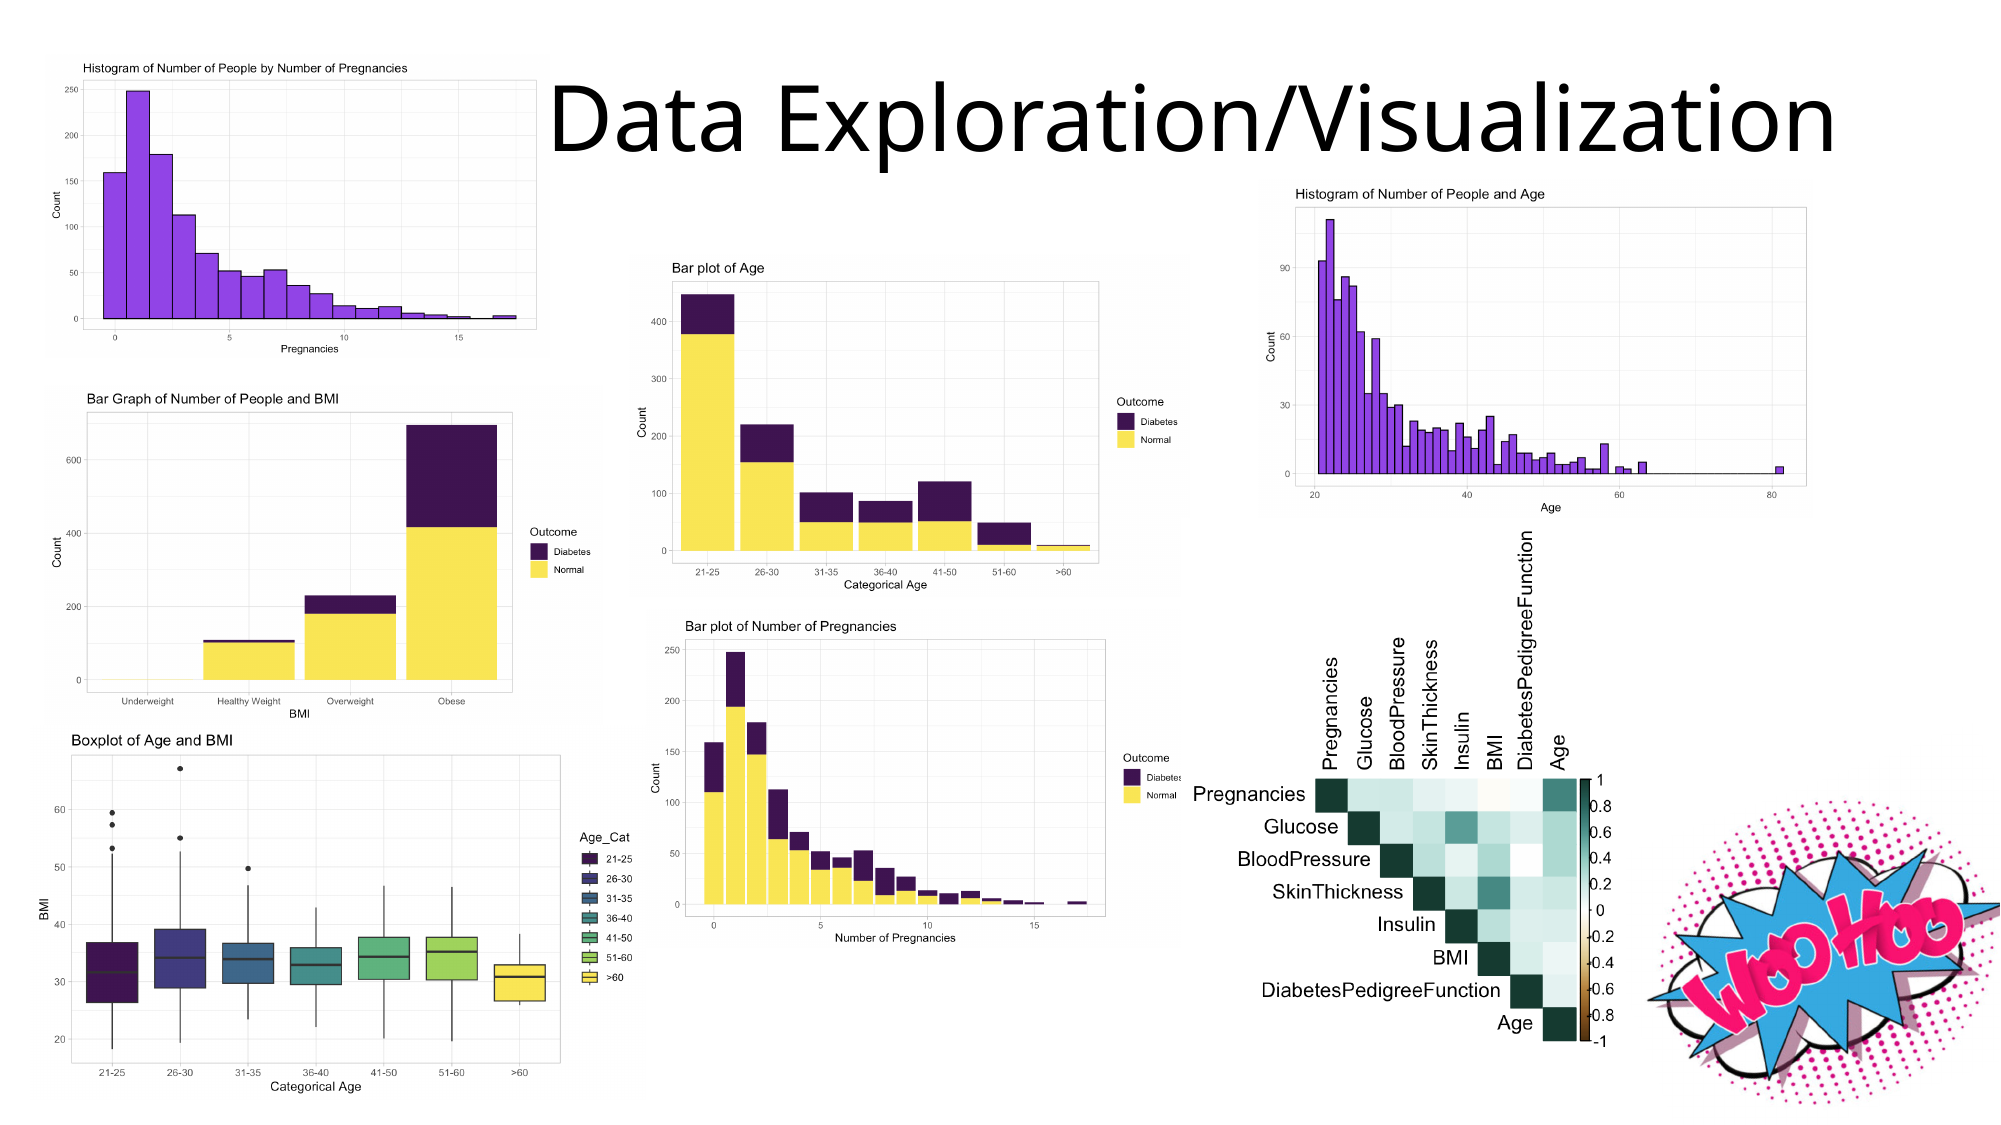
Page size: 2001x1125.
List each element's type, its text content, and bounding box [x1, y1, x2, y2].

picture [44, 54, 551, 358]
picture [30, 179, 2000, 1125]
title Data Exploration/Visualization [331, 44, 2000, 199]
